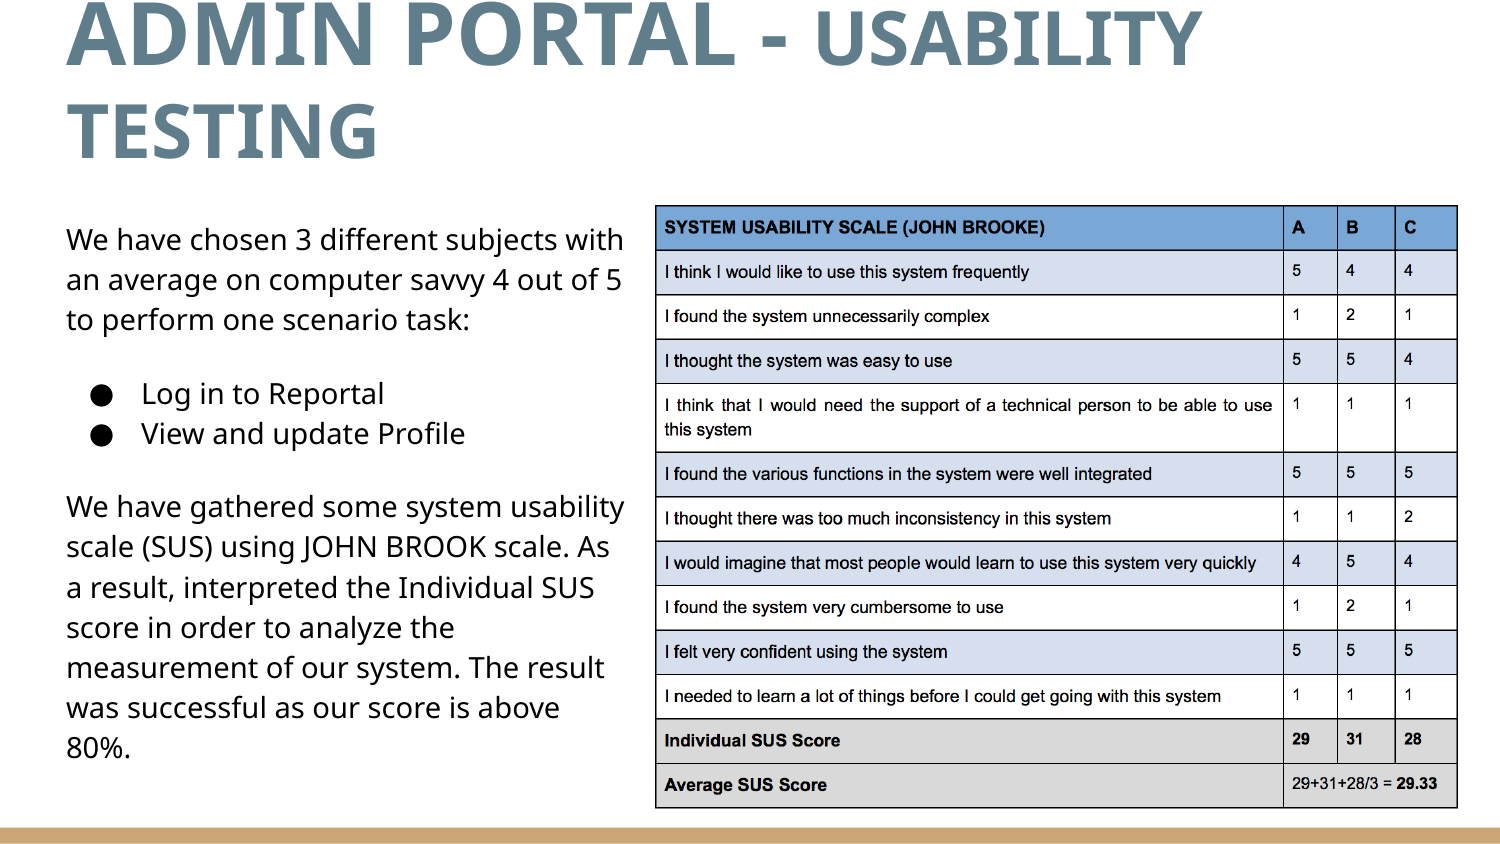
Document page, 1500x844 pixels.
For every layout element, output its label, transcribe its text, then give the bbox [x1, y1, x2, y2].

picture [643, 193, 1467, 819]
list We have chosen 3 different subjects with an average on computer savvy 4 out of 5 to perform one scenario task: Log in to Reportal View and update Profile We have gathered some system usability scale (SUS) using JOHN BROOK scale. As a result, interpreted the Individual SUS score in order to analyze the measurement of our system. The result was successful as our score is above 80%. [51, 200, 638, 811]
title ADMIN PORTAL - USABILITY TESTING [51, 51, 1449, 189]
